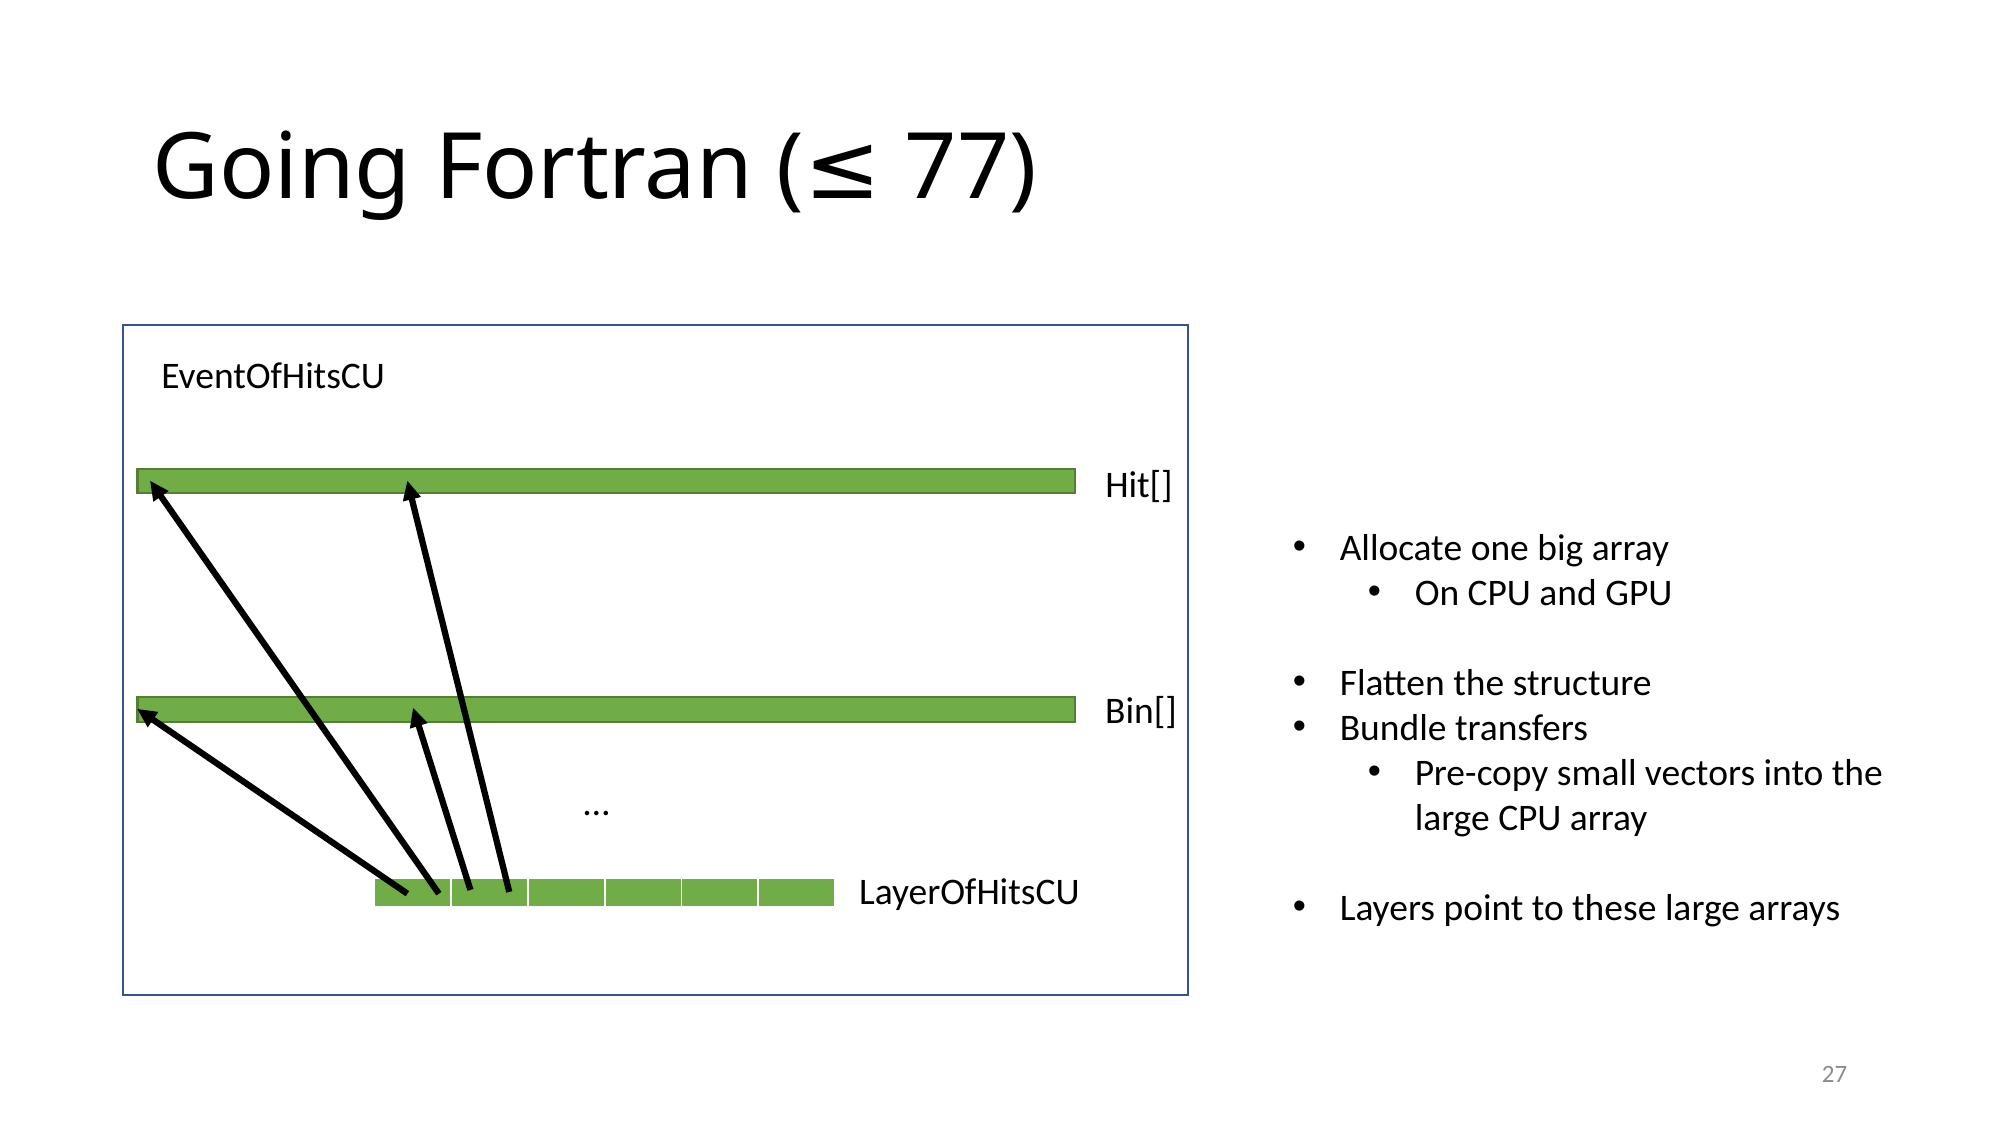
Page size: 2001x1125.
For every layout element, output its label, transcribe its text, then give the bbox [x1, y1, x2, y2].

slide_number 27 [1412, 1042, 1863, 1103]
text_box [122, 324, 1189, 996]
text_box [137, 708, 408, 894]
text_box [407, 480, 510, 892]
text_box Allocate one big array On CPU and GPU Flatten the structure Bundle transfers Pre-copy small vectors into the large CPU array Layers point to these large arrays [1278, 516, 1935, 936]
title Going Fortran (≤ 77) [137, 59, 1863, 278]
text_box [150, 480, 407, 708]
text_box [413, 707, 471, 890]
